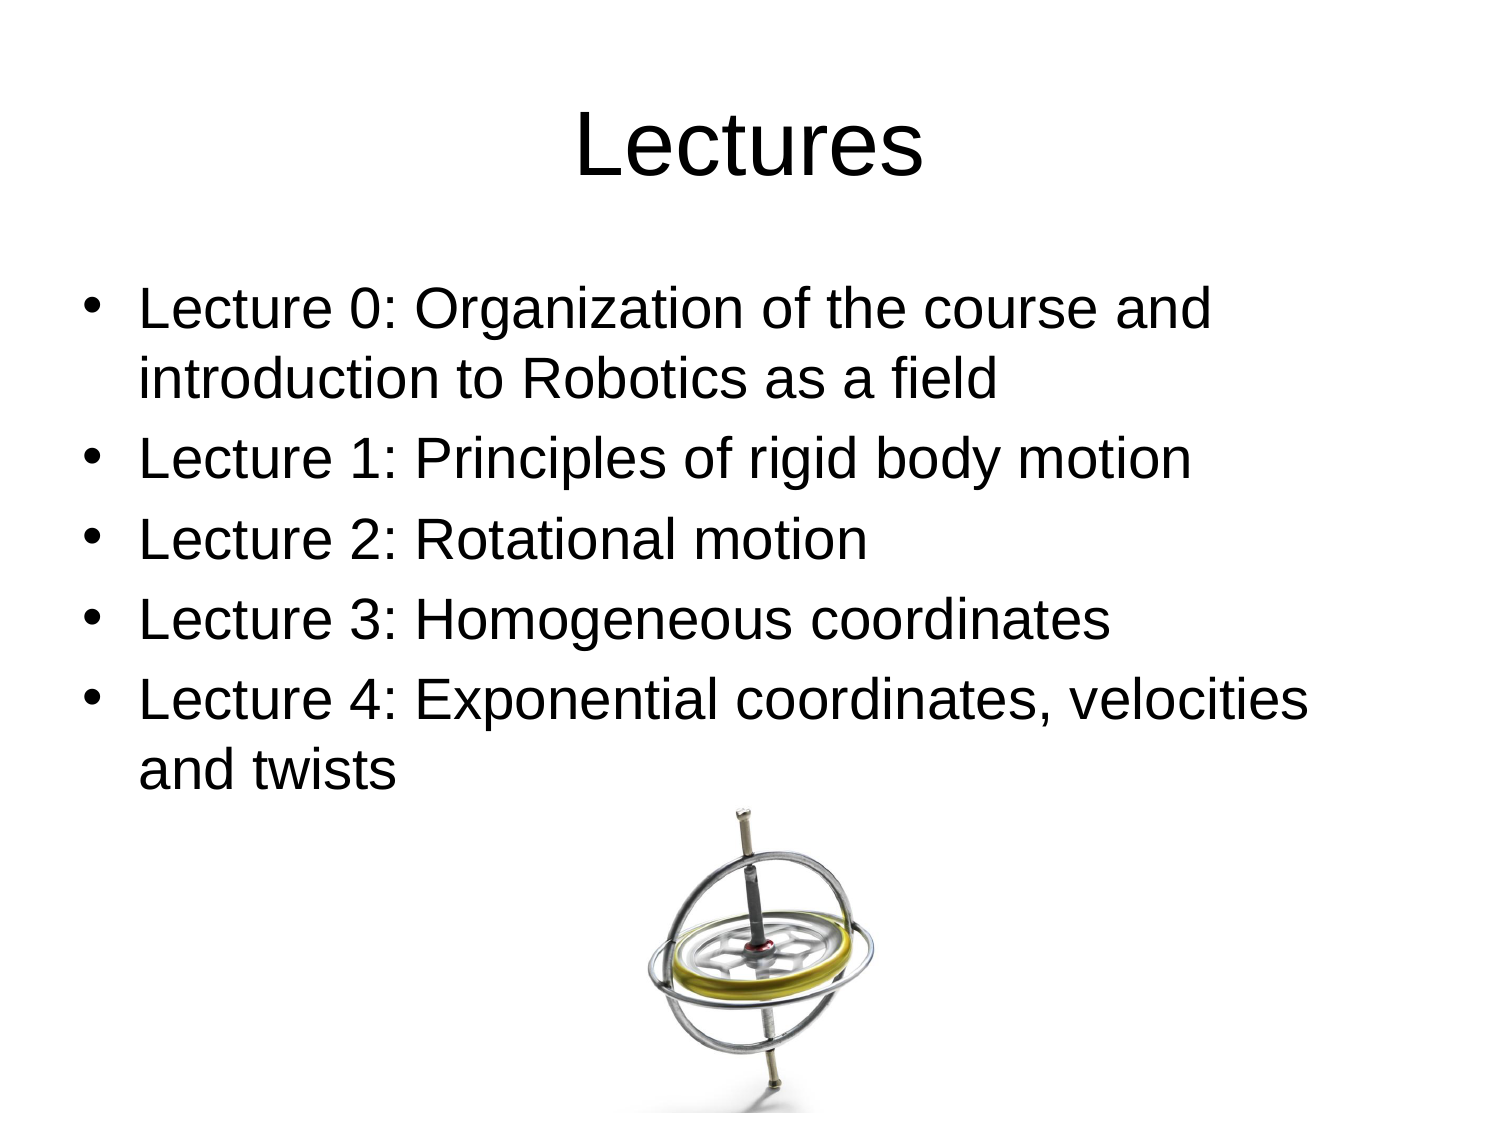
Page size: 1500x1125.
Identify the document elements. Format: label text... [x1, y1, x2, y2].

list Lecture 0: Organization of the course and introduction to Robotics as a field Lecture 1: Principles of rigid body motion Lecture 2: Rotational motion Lecture 3: Homogeneous coordinates Lecture 4: Exponential coordinates, velocities and twists [74, 261, 1426, 1006]
title Lectures [74, 44, 1426, 234]
picture [599, 796, 916, 1113]
